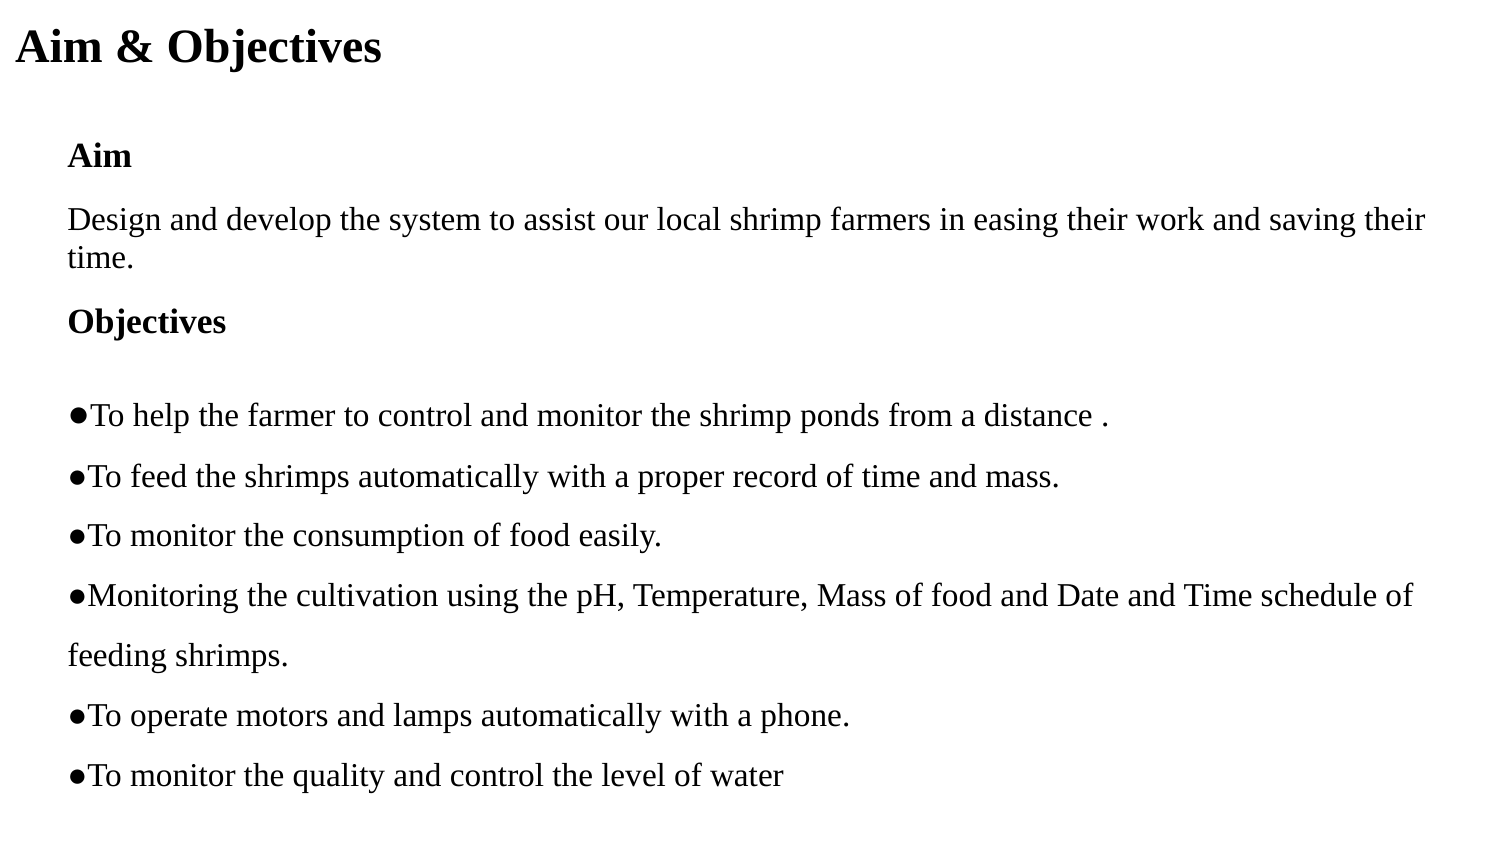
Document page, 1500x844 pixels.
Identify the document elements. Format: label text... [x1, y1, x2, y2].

text_box Aim & Objectives [0, 0, 493, 88]
text_box Aim Design and develop the system to assist our local shrimp farmers in easing their work and saving their time. Objectives ●To help the farmer to control and monitor the shrimp ponds from a distance . ●To feed the shrimps automatically with a proper record of time and mass. ●To monitor the consumption of food easily. ●Monitoring the cultivation using the pH, Temperature, Mass of food and Date and Time schedule of feeding shrimps. ●To operate motors and lamps automatically with a phone. ●To monitor the quality and control the level of water [52, 119, 1476, 808]
